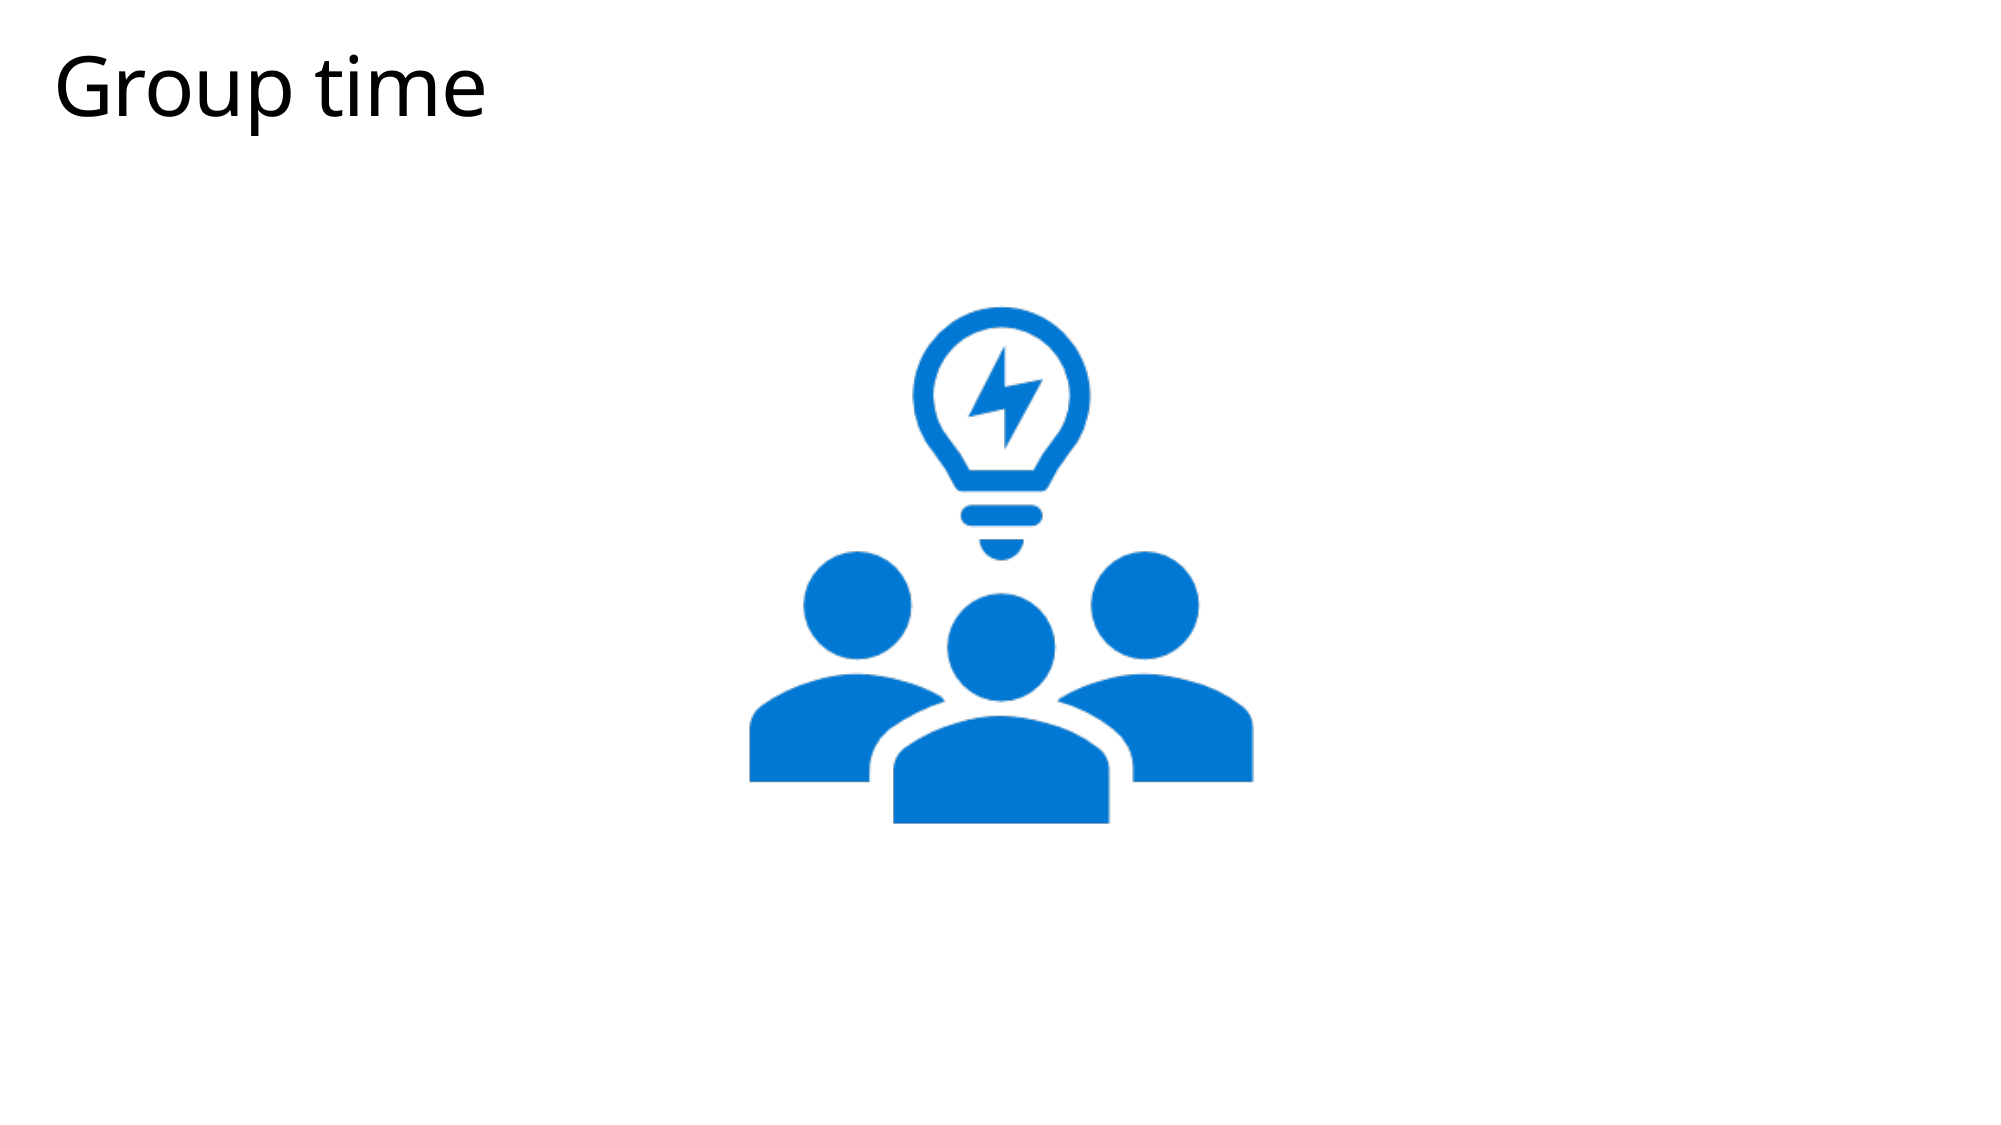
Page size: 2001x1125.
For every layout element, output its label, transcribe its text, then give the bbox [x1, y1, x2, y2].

picture [666, 235, 1333, 901]
title Group time [53, 33, 1779, 251]
